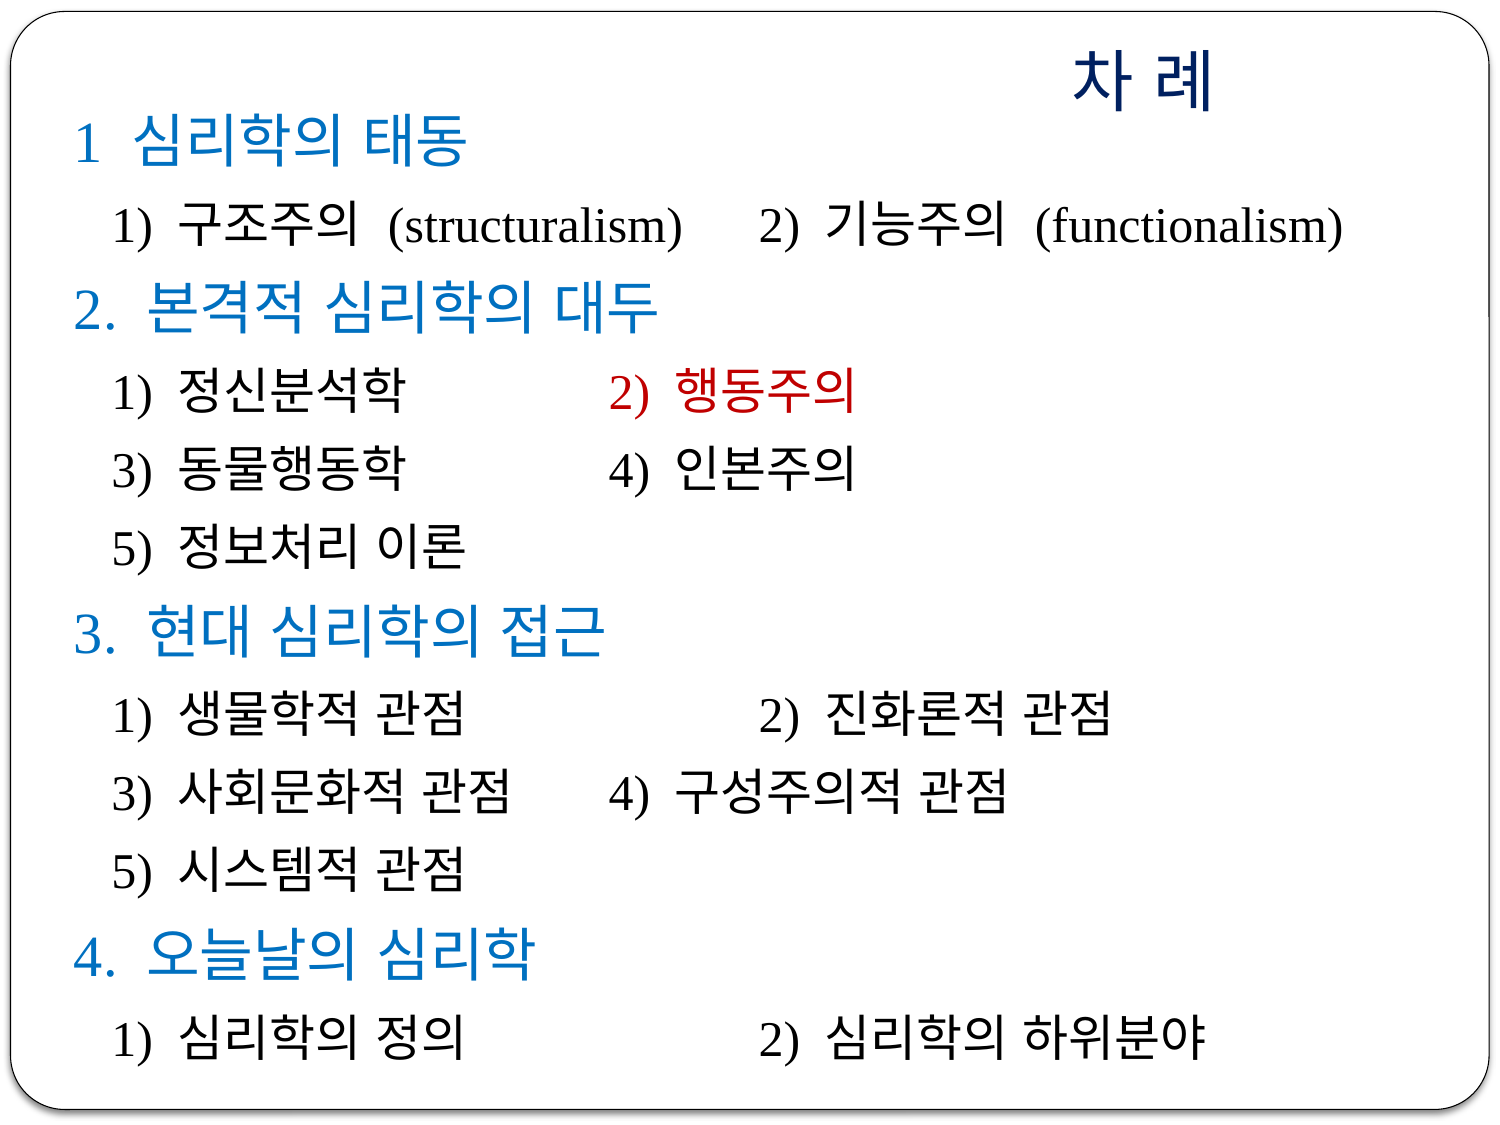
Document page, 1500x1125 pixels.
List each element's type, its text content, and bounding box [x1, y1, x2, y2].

title 차 례 [1057, 30, 1390, 90]
list 1 심리학의 태동 1) 구조주의 (structuralism) 2) 기능주의 (functionalism) 2. 본격적 심리학의 대두 1) 정신분석학 2) 행동주의 3) 동물행동학 4) 인본주의 5) 정보처리 이론 3. 현대 심리학의 접근 1) 생물학적 관점 2) 진화론적 관점 3) 사회문화적 관점 4) 구성주의적 관점 5) 시스템적 관점 4. 오늘날의 심리학 1) 심리학의 정의 2) 심리학의 하위분야 [41, 90, 1471, 1125]
